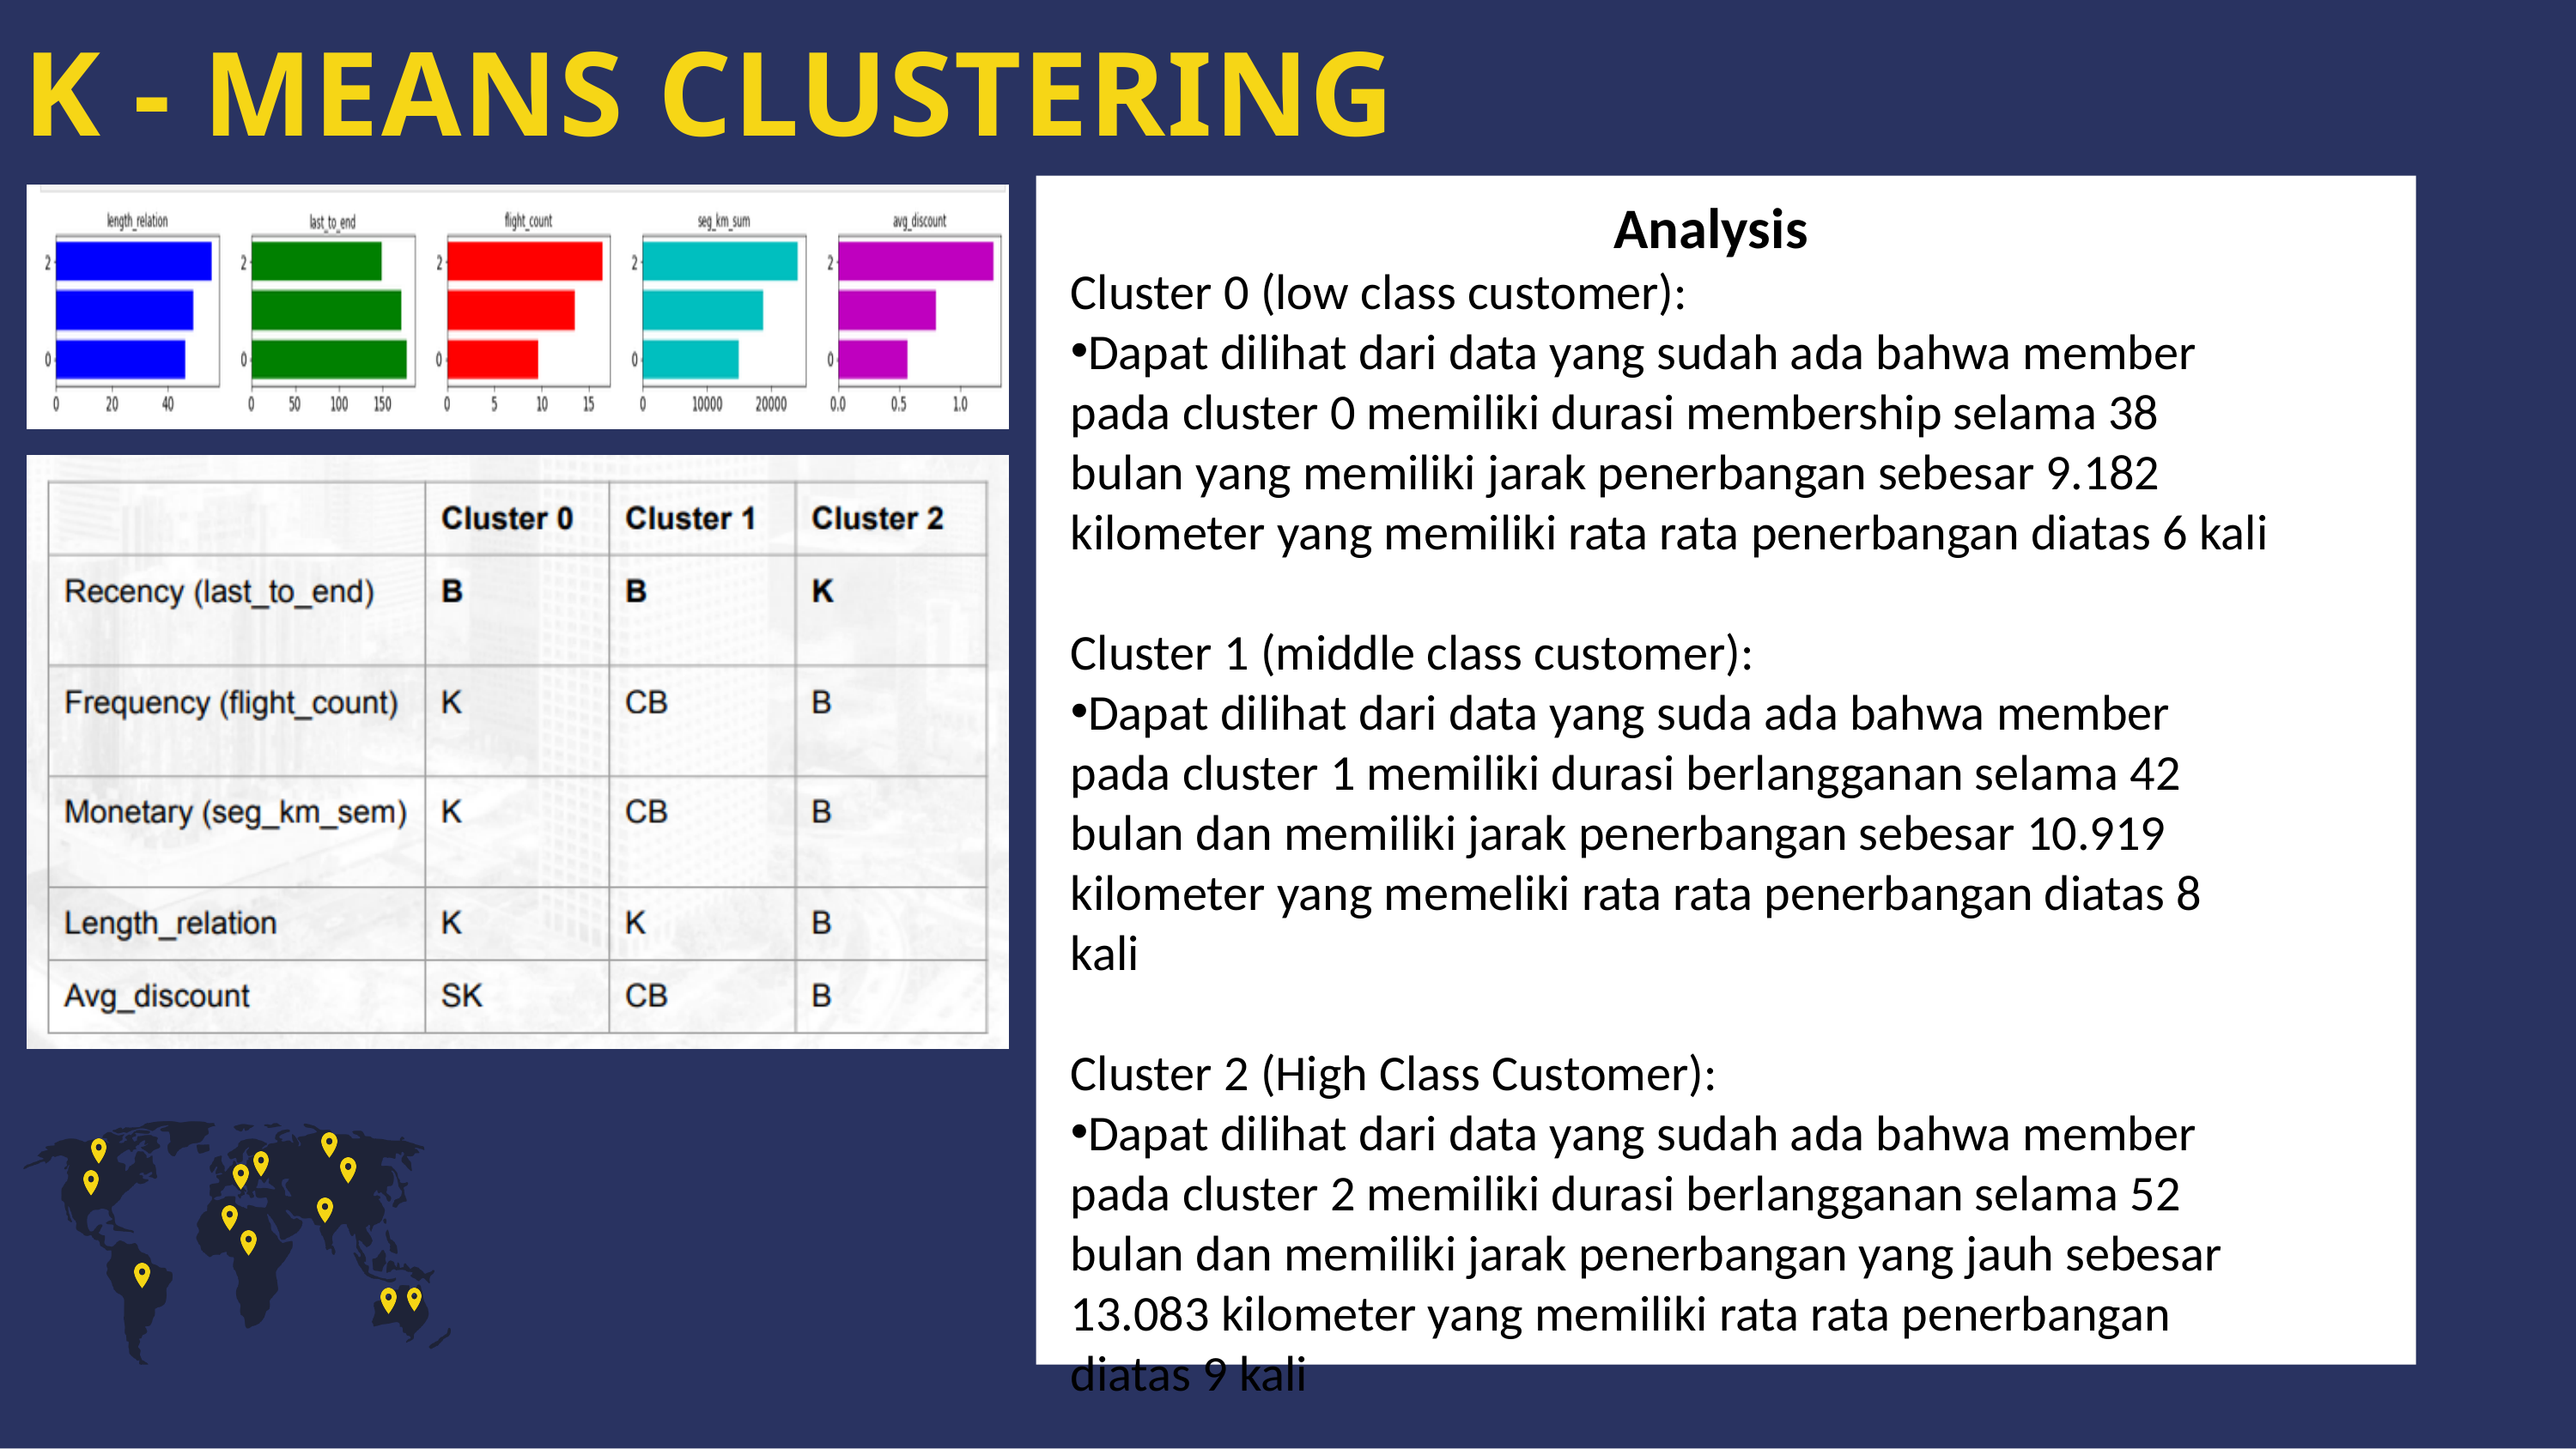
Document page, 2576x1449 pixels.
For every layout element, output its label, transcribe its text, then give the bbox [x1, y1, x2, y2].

text_box [1036, 175, 2416, 1365]
picture [27, 455, 1010, 1049]
text_box [0, 0, 2576, 1449]
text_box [23, 1120, 452, 1366]
title K - MEANS CLUSTERING [21, 17, 1395, 262]
text_box Analysis Cluster 0 (low class customer): Dapat dilihat dari data yang sudah ada bahwa member pada cluster 0 memiliki durasi membership selama 38 bulan yang memiliki jarak penerbangan sebesar 9.182 kilometer yang memiliki rata rata penerbangan diatas 6 kali Cluster 1 (middle class customer): Dapat dilihat dari data yang suda ada bahwa member pada cluster 1 memiliki durasi berlangganan selama 42 bulan dan memiliki jarak penerbangan sebesar 10.919 kilometer yang memeliki rata rata penerbangan diatas 8 kali Cluster 2 (High Class Customer): Dapat dilihat dari data yang sudah ada bahwa member pada cluster 2 memiliki durasi berlangganan selama 52 bulan dan memiliki jarak penerbangan yang jauh sebesar 13.083 kilometer yang memiliki rata rata penerbangan diatas 9 kali [1070, 178, 2382, 1449]
picture [27, 185, 1010, 429]
